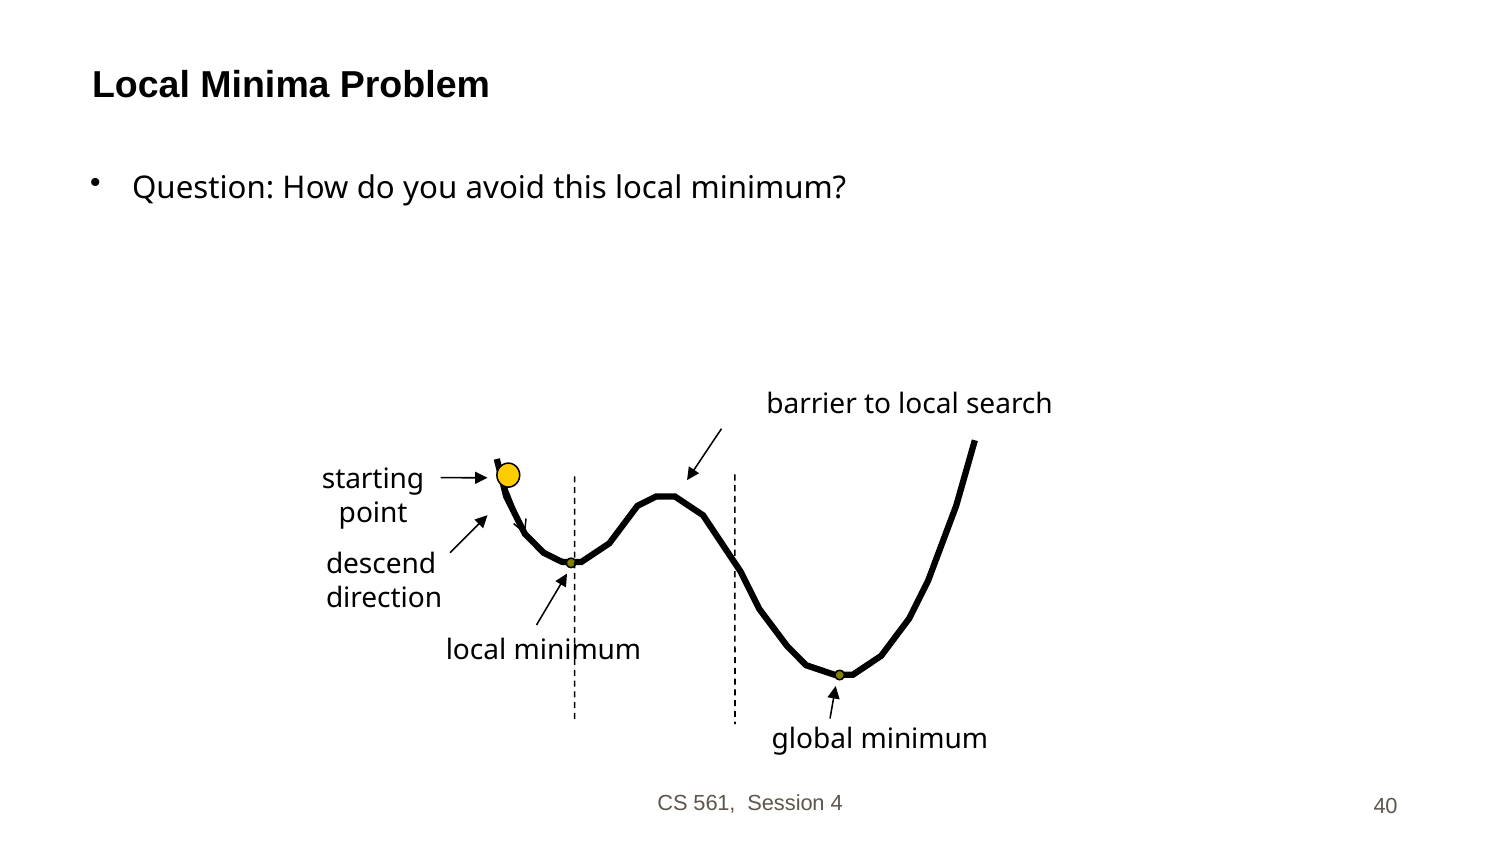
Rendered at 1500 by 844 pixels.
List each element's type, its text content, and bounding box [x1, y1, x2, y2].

text_box [506, 487, 527, 534]
text_box descend direction [311, 537, 458, 620]
text_box [834, 670, 845, 680]
text_box barrier to local search [751, 377, 1069, 427]
text_box local minimum [431, 623, 657, 673]
list Question: How do you avoid this local minimum? [74, 159, 1417, 746]
title Local Minima Problem [76, 27, 1415, 113]
text_box [827, 686, 840, 719]
text_box [536, 573, 567, 626]
text_box [440, 471, 488, 484]
text_box global minimum [756, 713, 1004, 762]
slide_number 40 [1099, 768, 1413, 826]
text_box [566, 558, 576, 568]
text_box [496, 440, 975, 675]
footer CS 561, Session 4 [512, 766, 988, 823]
text_box [687, 428, 722, 481]
text_box [458, 515, 488, 545]
text_box [496, 463, 520, 488]
text_box starting point [306, 453, 440, 536]
